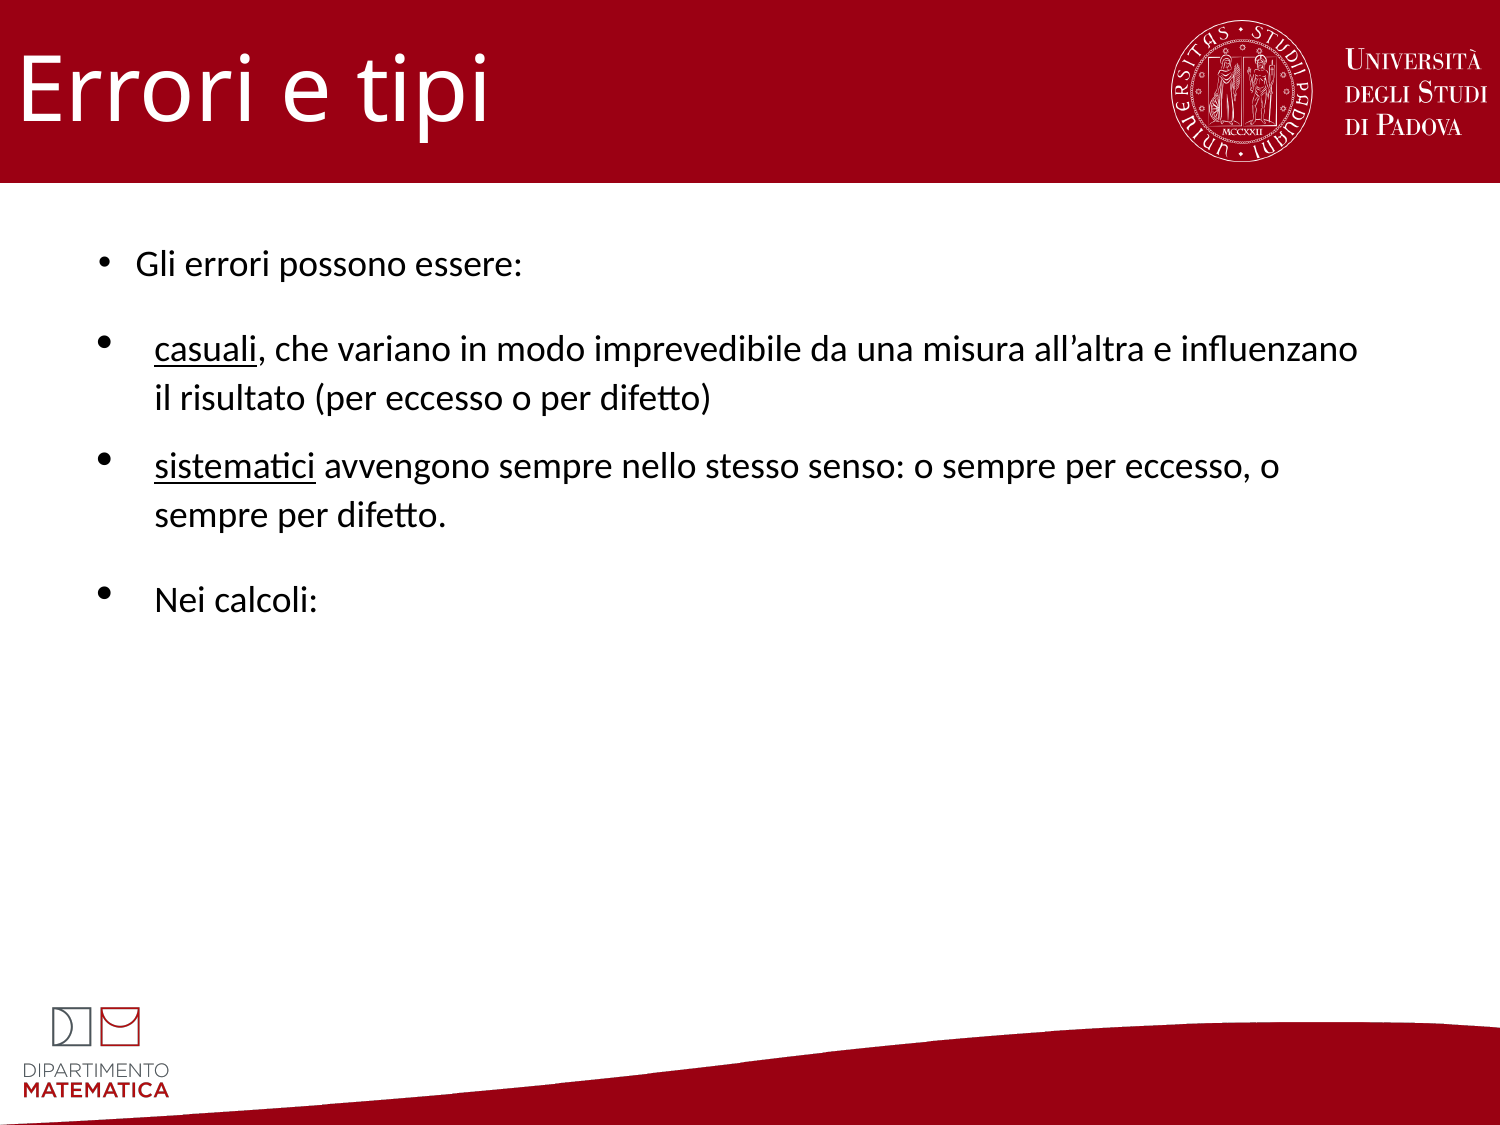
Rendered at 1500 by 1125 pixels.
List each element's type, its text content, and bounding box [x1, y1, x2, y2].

title Errori e tipi [0, 0, 1159, 183]
picture [1171, 20, 1487, 162]
picture [0, 1007, 1500, 1125]
